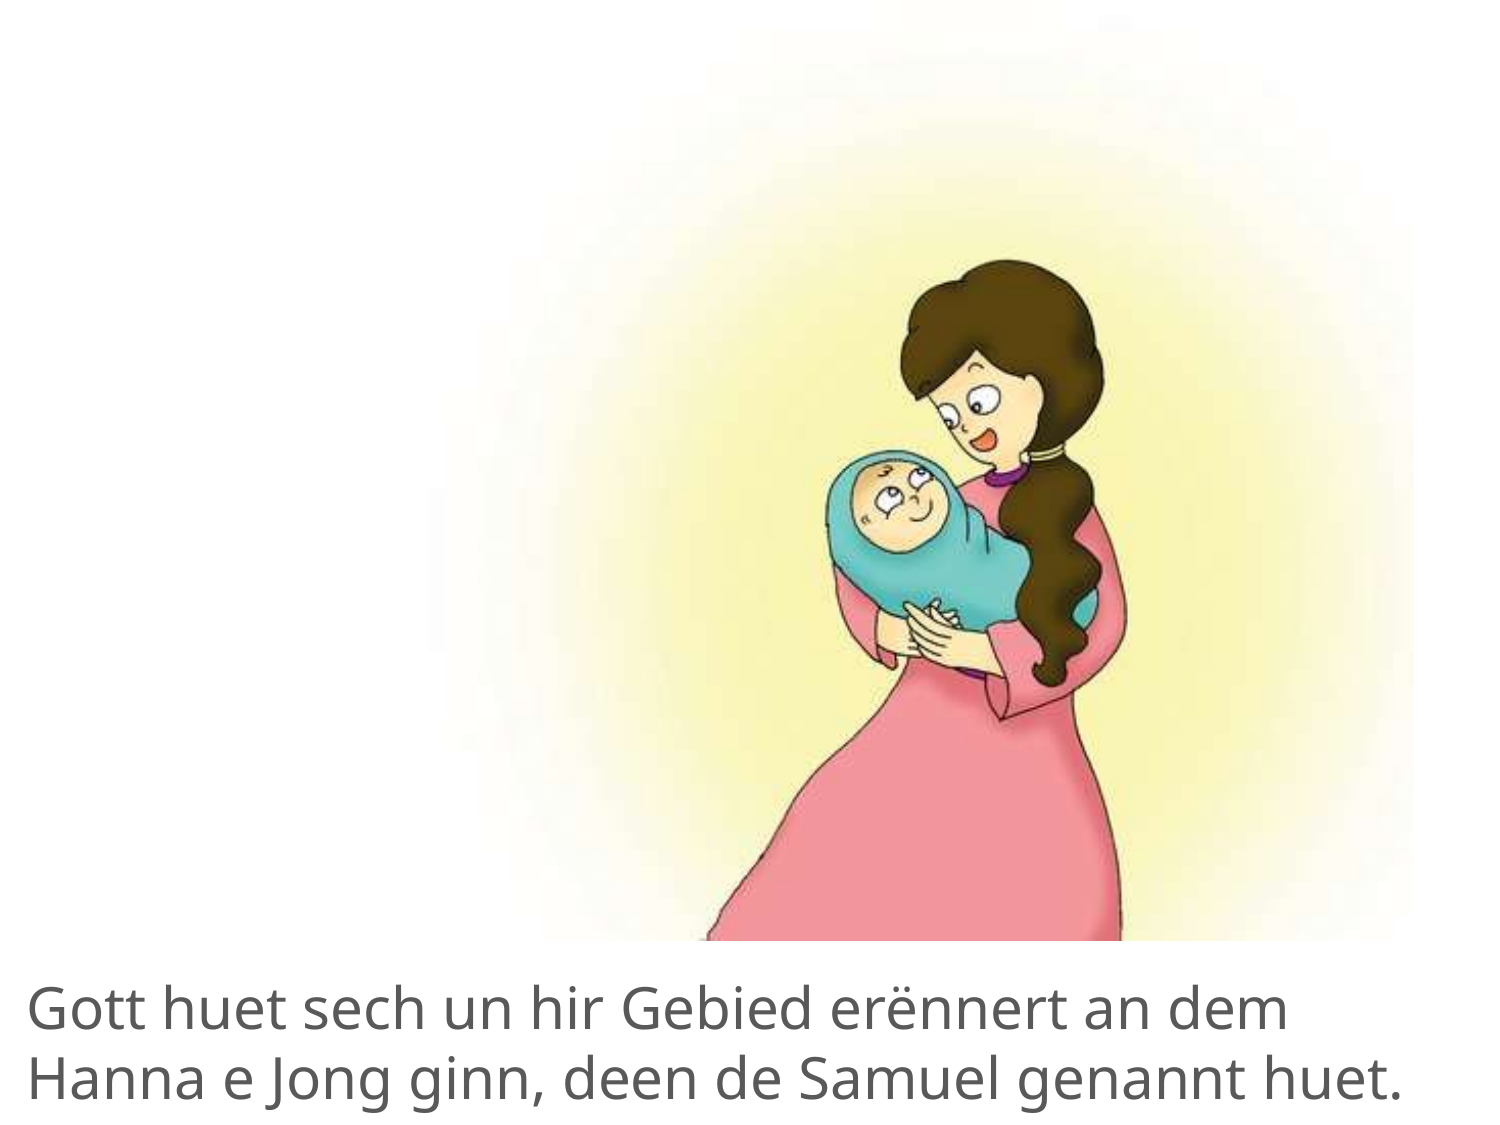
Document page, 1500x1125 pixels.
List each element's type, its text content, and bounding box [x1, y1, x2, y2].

picture [86, 0, 1414, 941]
text_box Gott huet sech un hir Gebied erënnert an dem Hanna e Jong ginn, deen de Samuel genannt huet. [11, 964, 1483, 1119]
